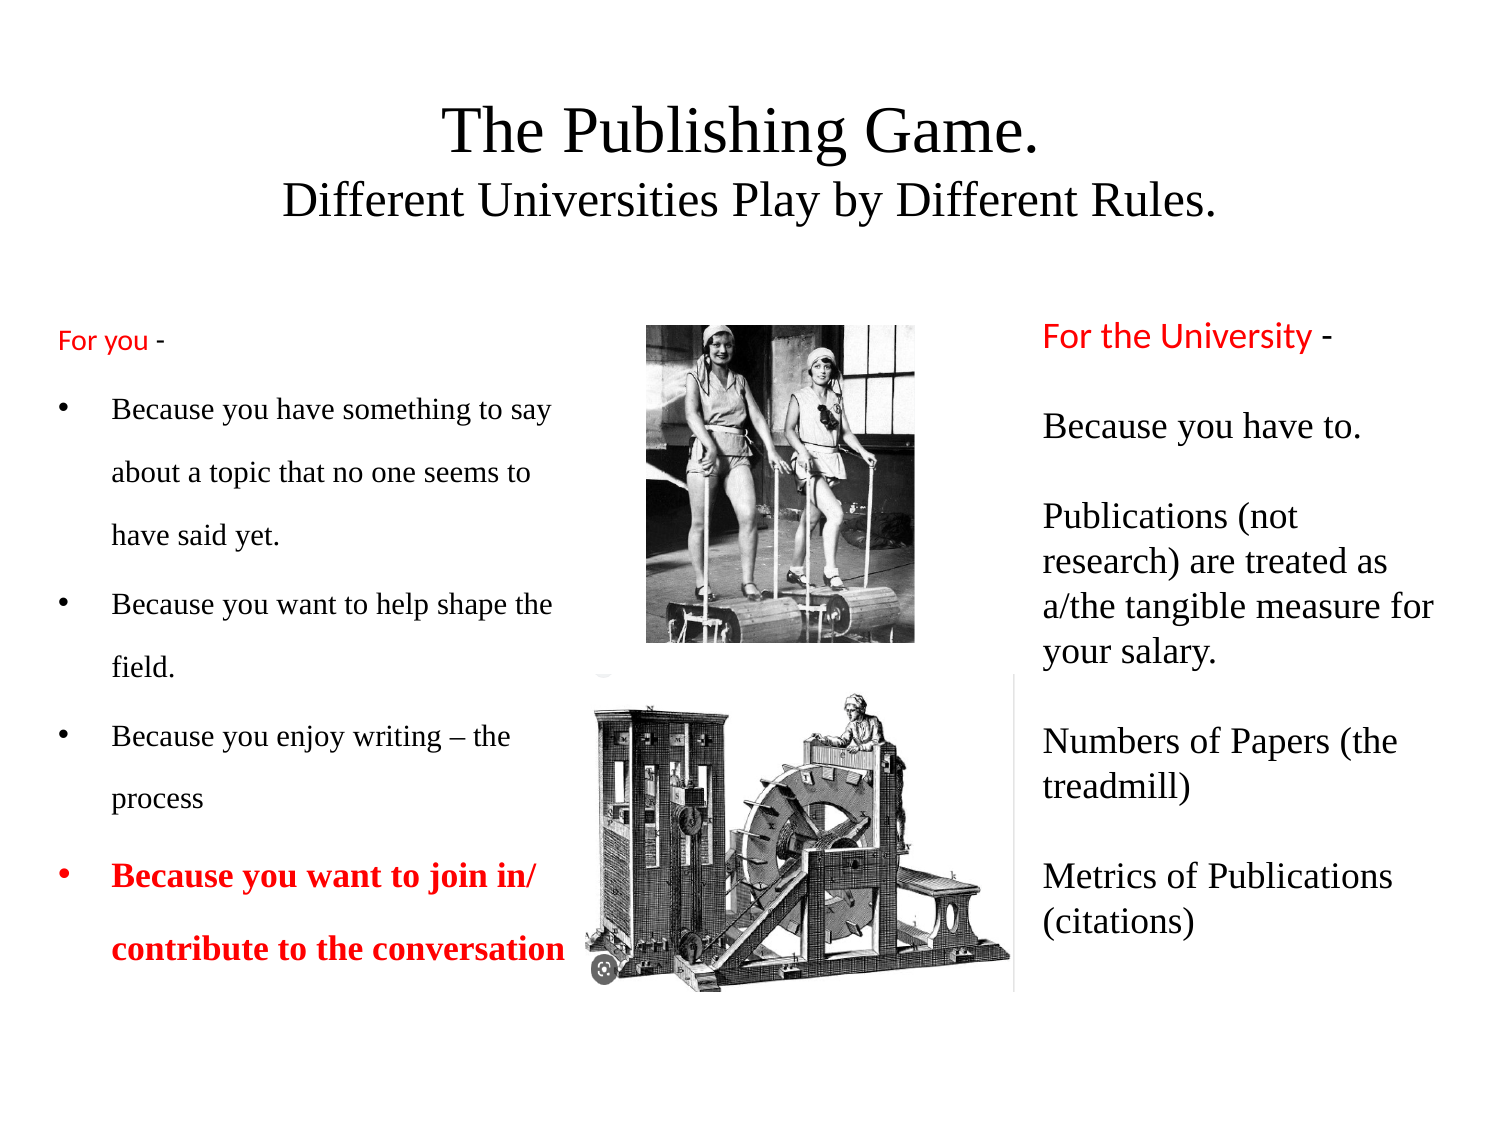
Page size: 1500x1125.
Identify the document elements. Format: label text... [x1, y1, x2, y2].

picture [585, 674, 1015, 992]
list For you - Because you have something to say about a topic that no one seems to have said yet. Because you want to help shape the field. Because you enjoy writing – the process Because you want to join in/ contribute to the conversation [43, 271, 586, 1014]
title The Publishing Game. Different Universities Play by Different Rules. [75, 62, 1425, 250]
text_box For the University - Because you have to. Publications (not research) are treated as a/the tangible measure for your salary. Numbers of Papers (the treadmill) Metrics of Publications (citations) [1027, 303, 1457, 1039]
picture [646, 325, 915, 643]
